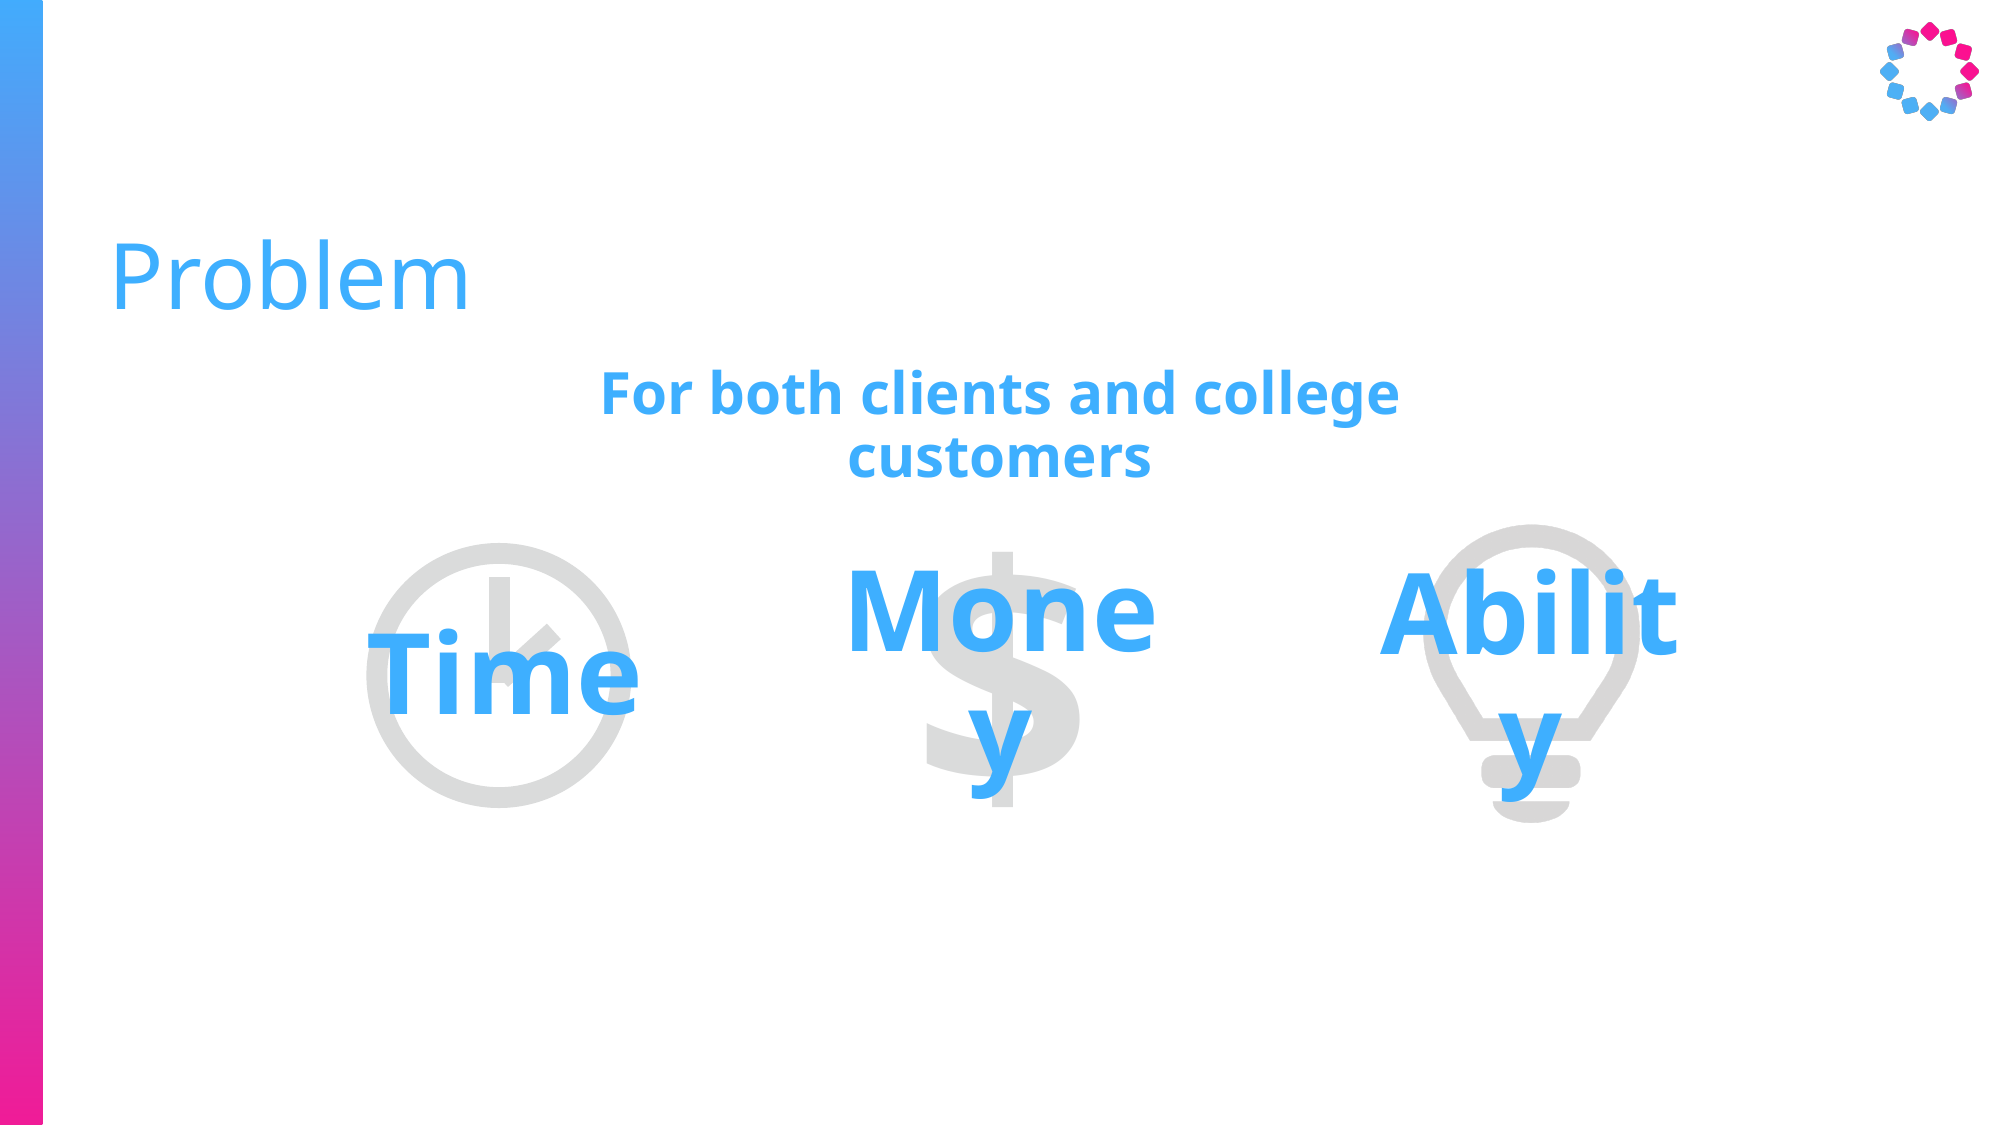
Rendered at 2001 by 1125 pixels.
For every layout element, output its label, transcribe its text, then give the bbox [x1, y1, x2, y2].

text_box Problem [94, 207, 1234, 353]
picture [1878, 20, 1981, 123]
text_box [0, 0, 43, 1125]
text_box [336, 470, 1726, 864]
text_box For both clients and college customers [430, 354, 1570, 470]
